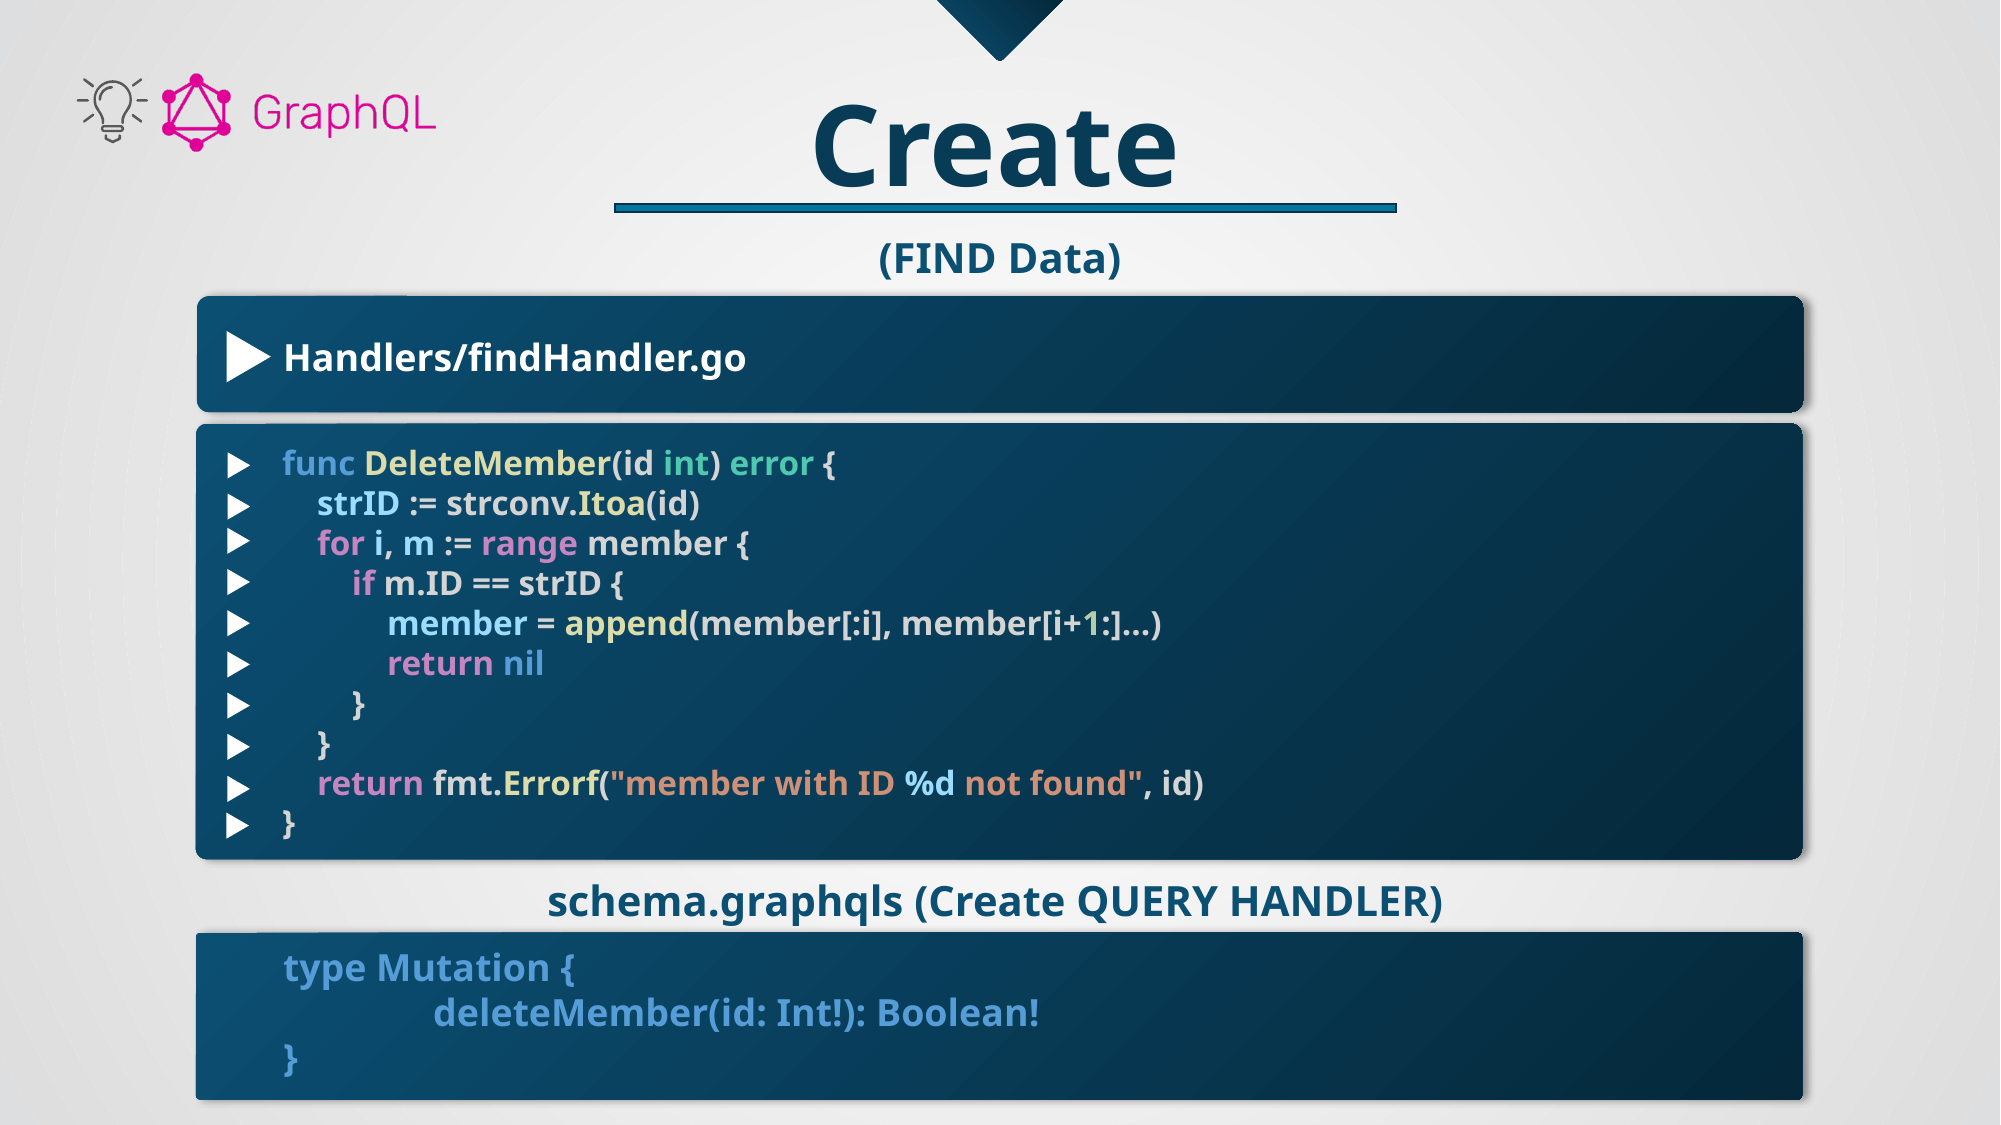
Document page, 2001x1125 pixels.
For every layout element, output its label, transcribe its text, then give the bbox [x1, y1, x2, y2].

text_box Create [615, 213, 1375, 217]
picture [138, 59, 442, 169]
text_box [195, 932, 1803, 1100]
text_box [937, 0, 1063, 61]
text_box [614, 203, 1397, 213]
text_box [227, 453, 249, 837]
text_box (FIND Data) [649, 224, 1351, 290]
text_box schema.graphqls (Create QUERY HANDLER) [197, 867, 1805, 932]
text_box [82, 77, 138, 145]
text_box [75, 98, 91, 103]
text_box Create [615, 67, 1375, 203]
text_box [195, 423, 1803, 860]
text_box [196, 296, 1804, 413]
